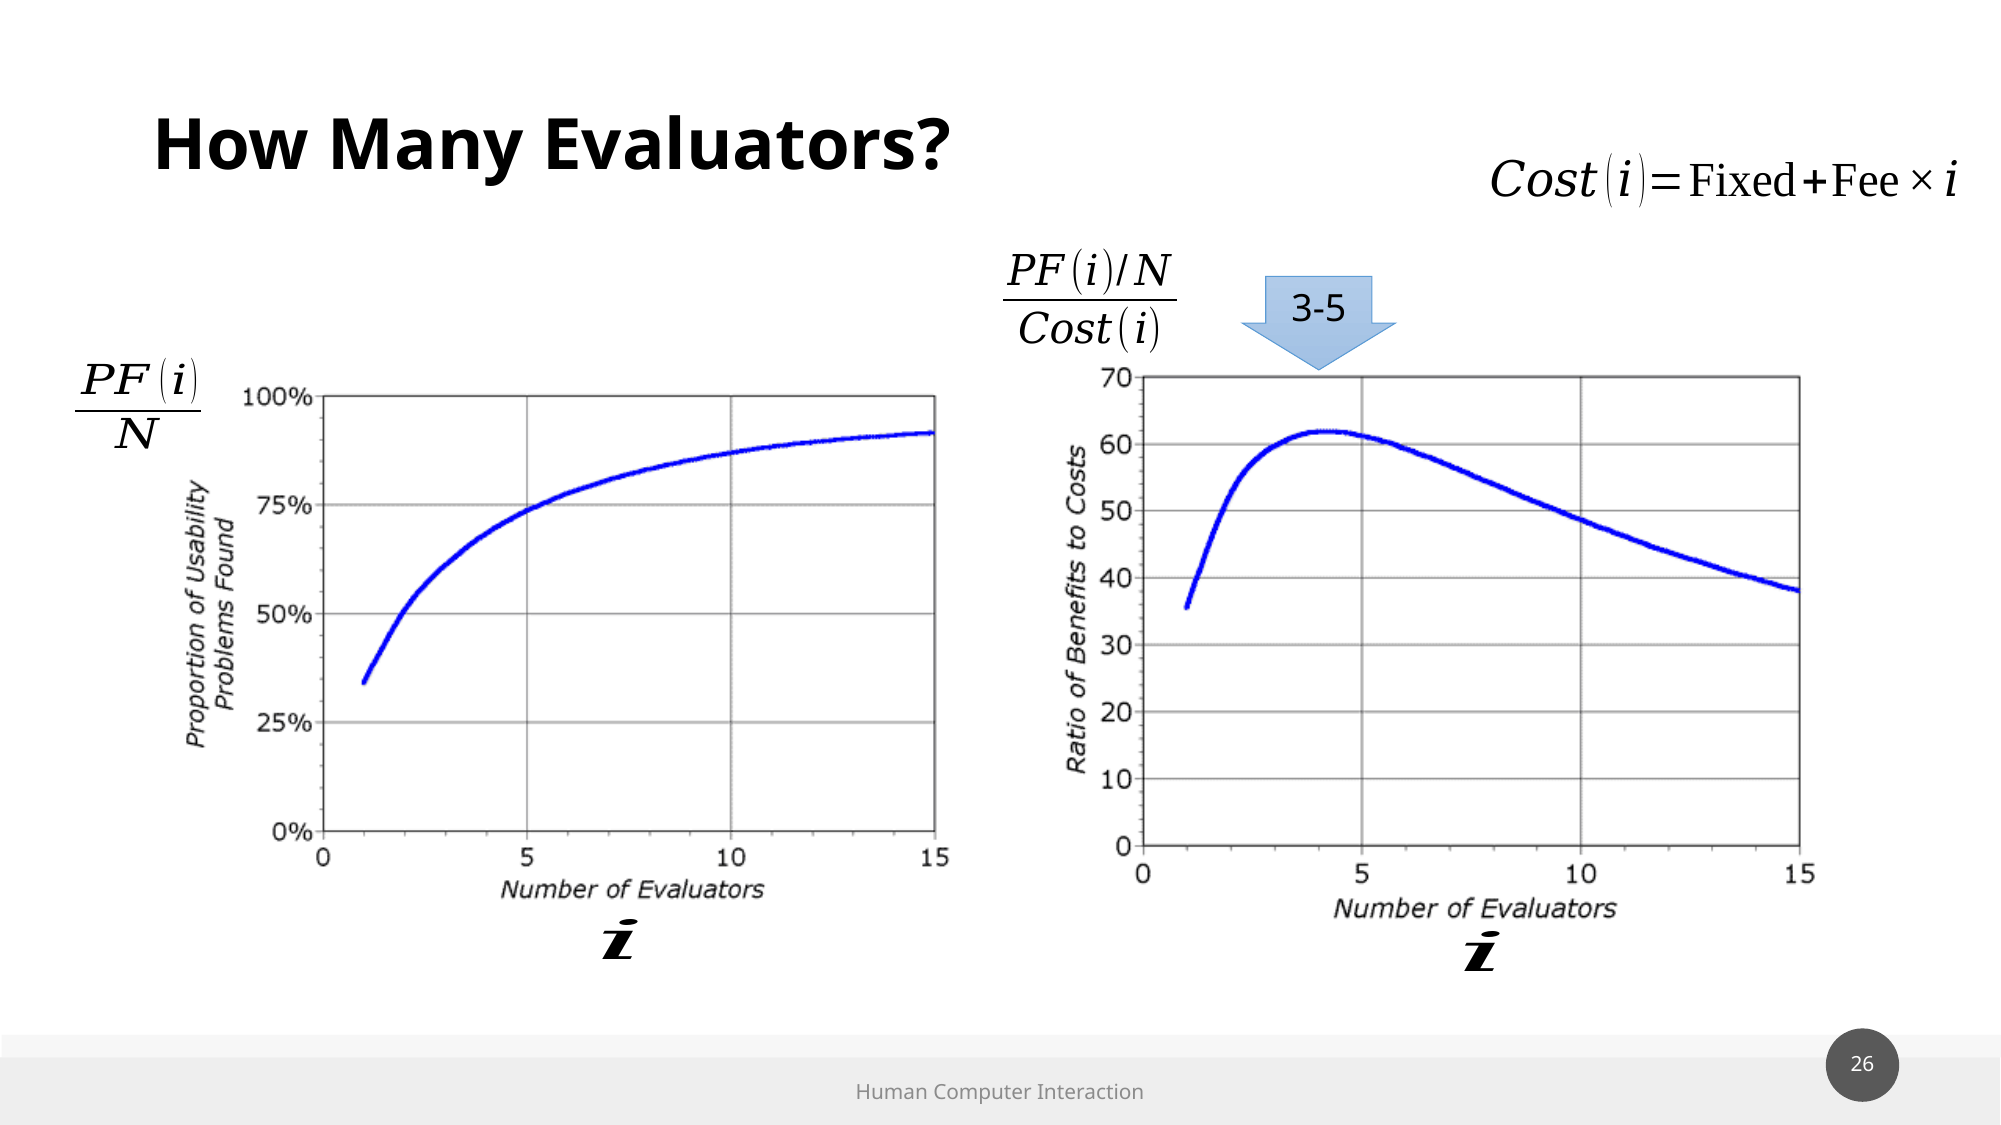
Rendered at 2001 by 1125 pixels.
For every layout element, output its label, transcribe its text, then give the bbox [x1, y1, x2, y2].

title How Many Evaluators? [137, 56, 1863, 237]
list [171, 369, 954, 913]
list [1046, 355, 1829, 927]
text_box 3-5 [1240, 275, 1398, 355]
footer Human Computer Interaction [662, 1062, 1338, 1123]
